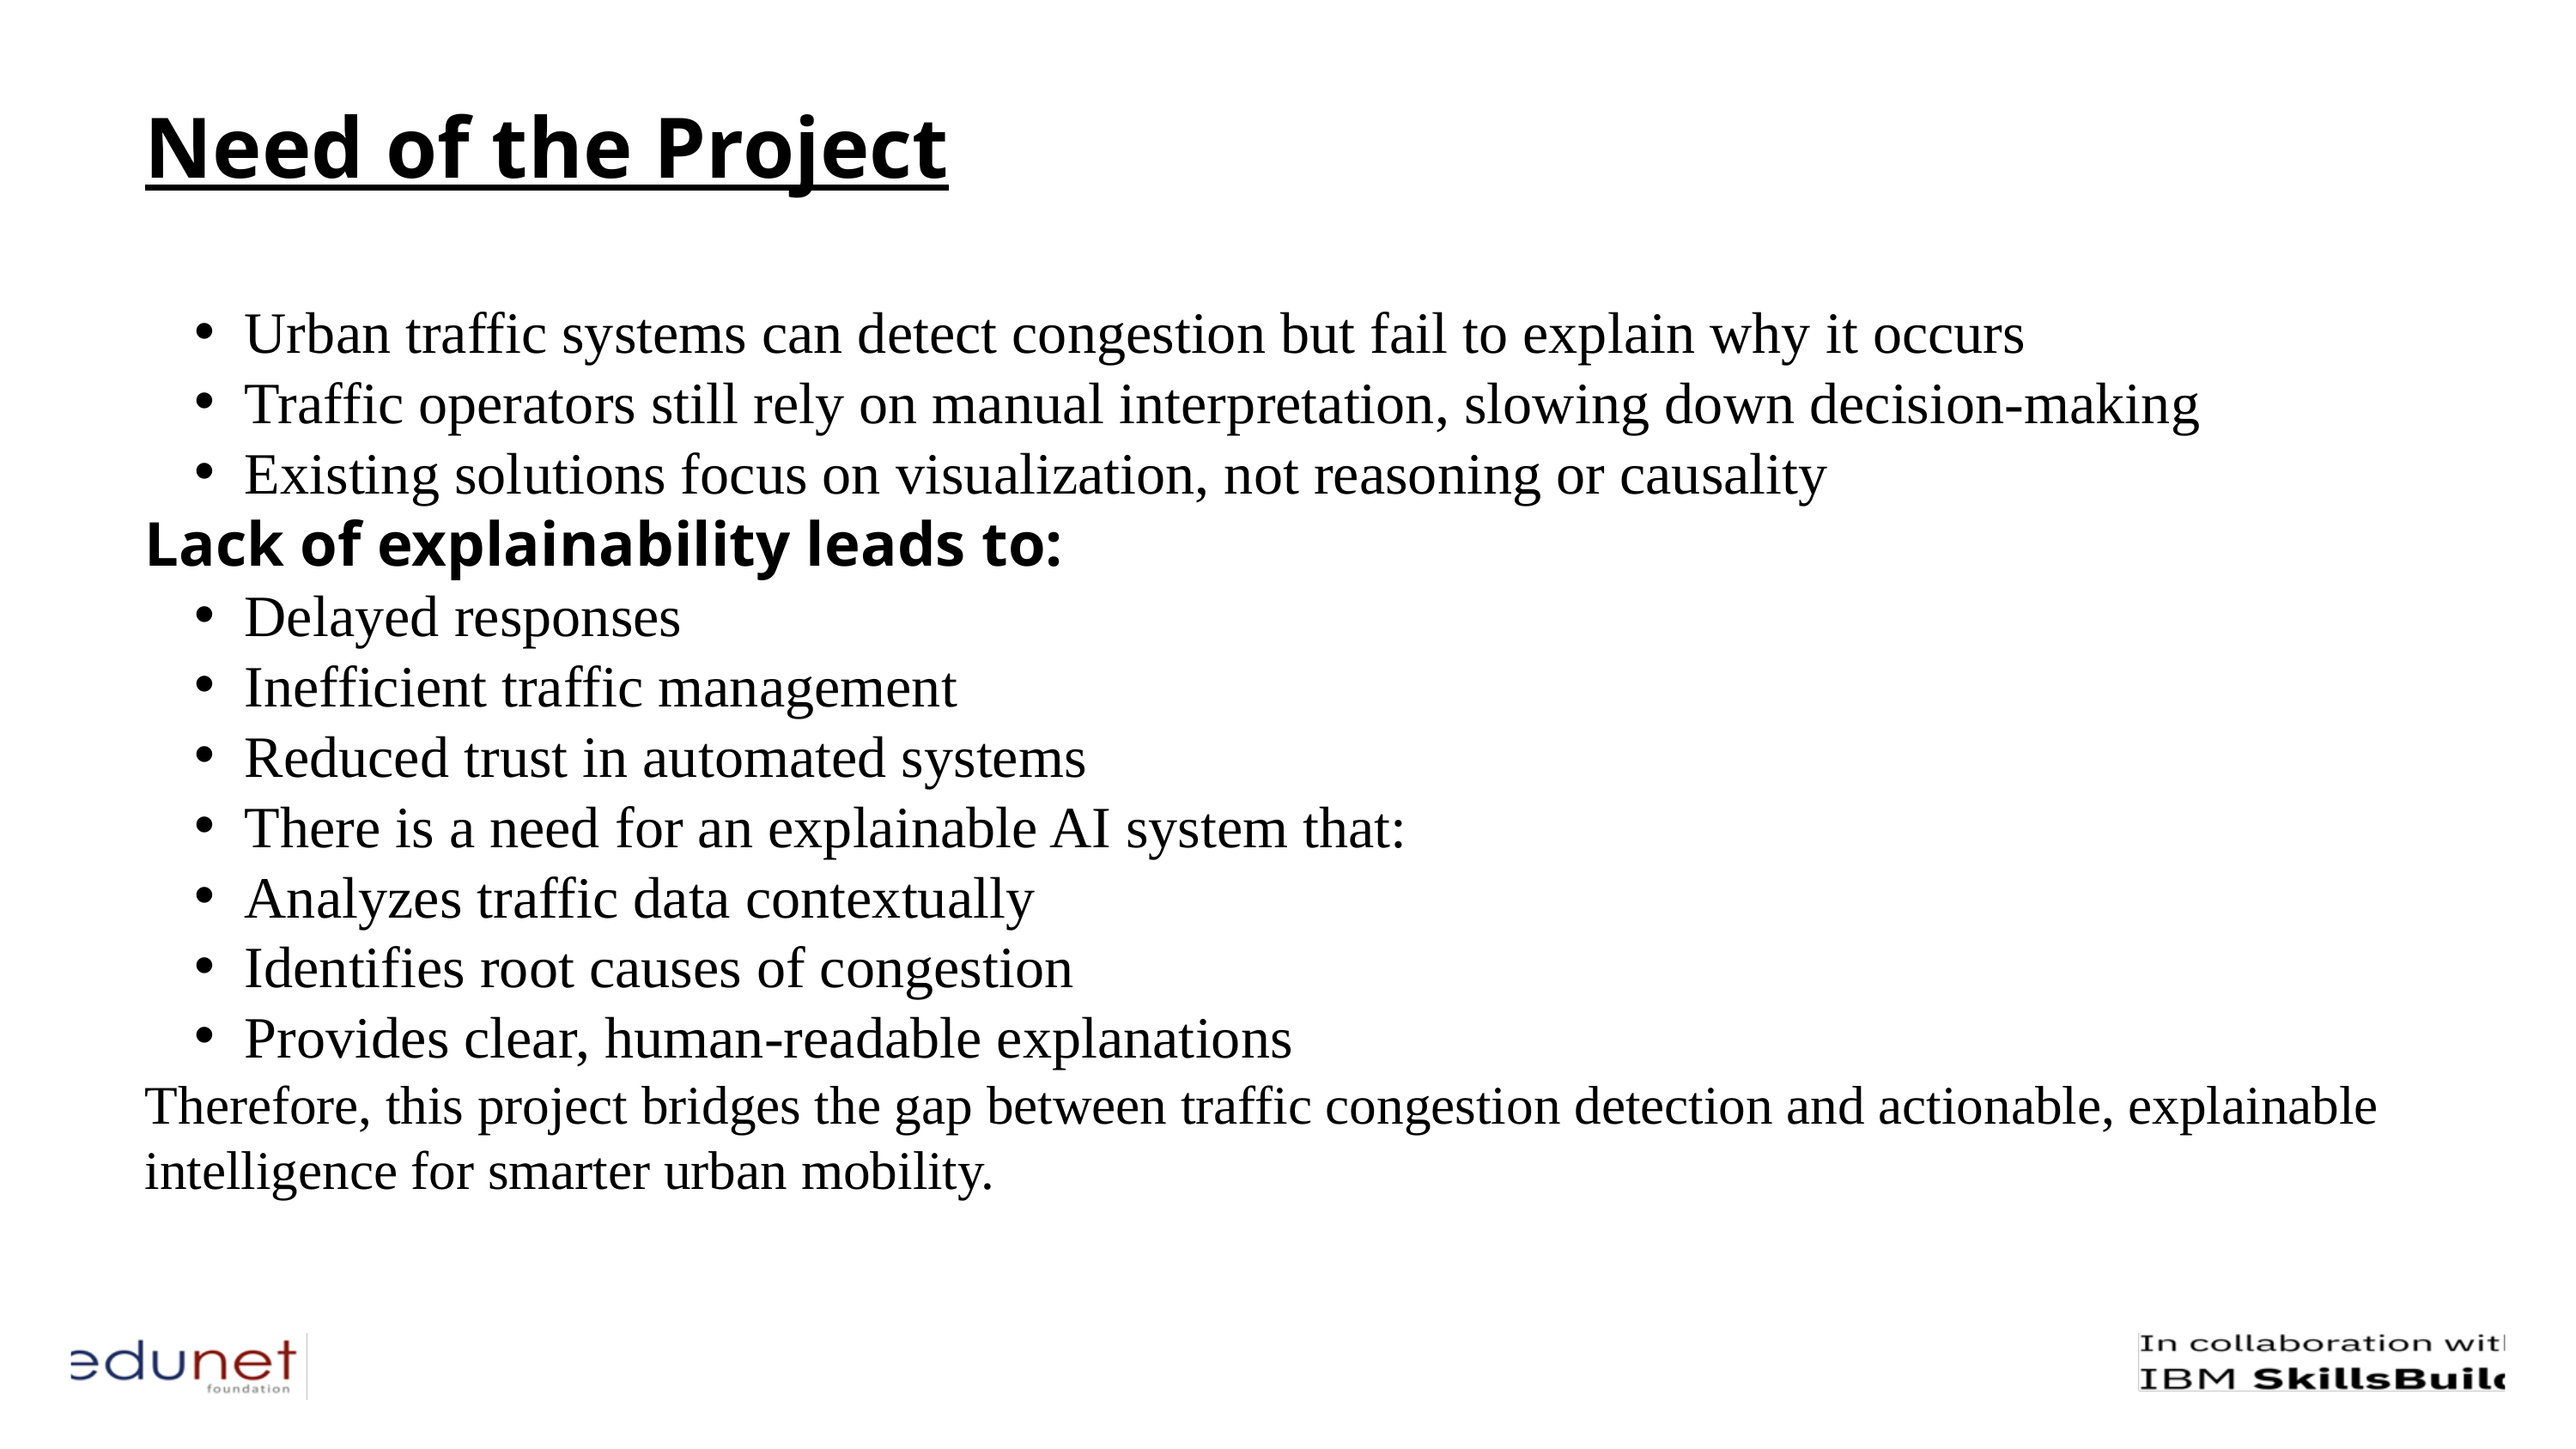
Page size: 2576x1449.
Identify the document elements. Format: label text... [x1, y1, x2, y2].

text_box Need of the Project Urban traffic systems can detect congestion but fail to explain why it occurs Traffic operators still rely on manual interpretation, slowing down decision-making Existing solutions focus on visualization, not reasoning or causality Lack of explainability leads to: Delayed responses Inefficient traffic management Reduced trust in automated systems There is a need for an explainable AI system that: Analyzes traffic data contextually Identifies root causes of congestion Provides clear, human-readable explanations Therefore, this project bridges the gap between traffic congestion detection and actionable, explainable intelligence for smarter urban mobility. [144, 94, 2409, 1201]
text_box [70, 1333, 2506, 1400]
